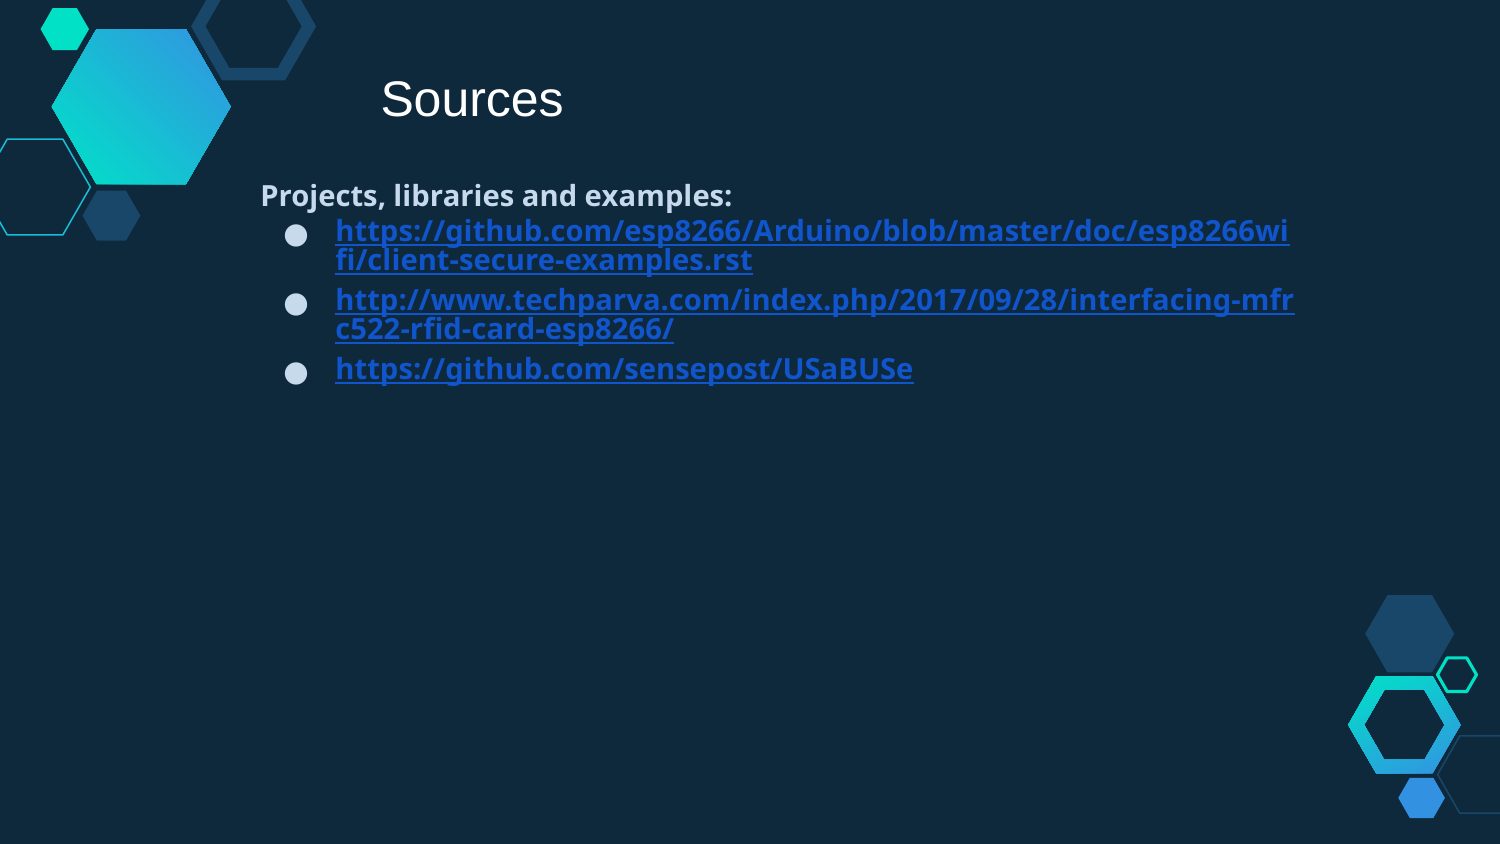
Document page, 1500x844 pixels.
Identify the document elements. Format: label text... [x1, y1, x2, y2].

text_box Sources [365, 51, 1100, 163]
text_box Projects, libraries and examples: https://github.com/esp8266/Arduino/blob/master/doc/esp8266wifi/client-secure-examples.rst http://www.techparva.com/index.php/2017/09/28/interfacing-mfrc522-rfid-card-esp8266/ https://github.com/sensepost/USaBUSe [245, 162, 1314, 766]
